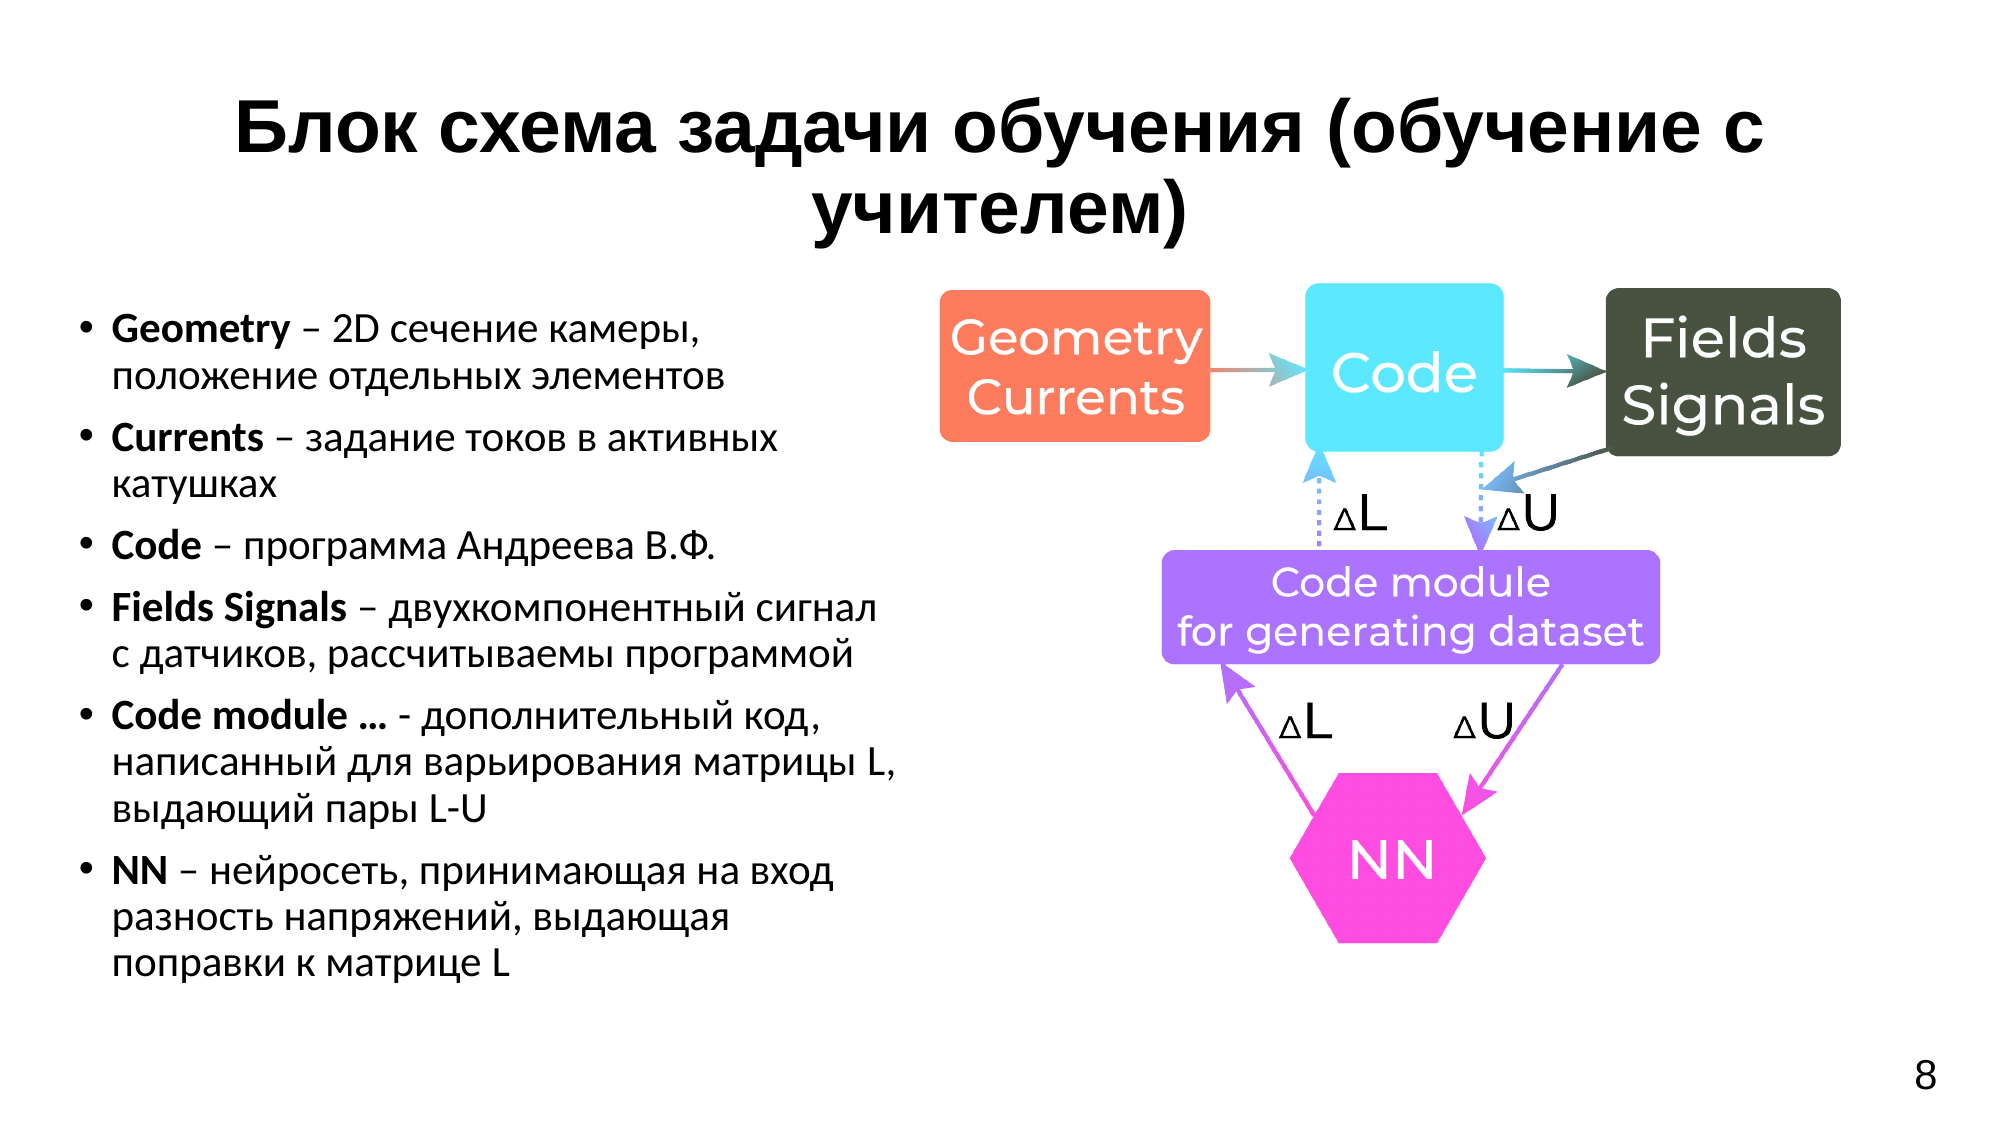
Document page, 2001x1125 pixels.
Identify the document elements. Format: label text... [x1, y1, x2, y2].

list Geometry – 2D сечение камеры, положение отдельных элементов Currents – задание токов в активных катушках Code – программа Андреева В.Ф. Fields Signals – двухкомпонентный сигнал с датчиков, рассчитываемы программой Code module … - дополнительный код, написанный для варьирования матрицы L, выдающий пары L-U NN – нейросеть, принимающая на вход разность напряжений, выдающая поправки к матрице L [64, 298, 914, 1013]
picture [914, 178, 1884, 984]
title Блок схема задачи обучения (обучение с учителем) [137, 59, 1863, 278]
text_box 8 [1865, 1040, 1987, 1106]
